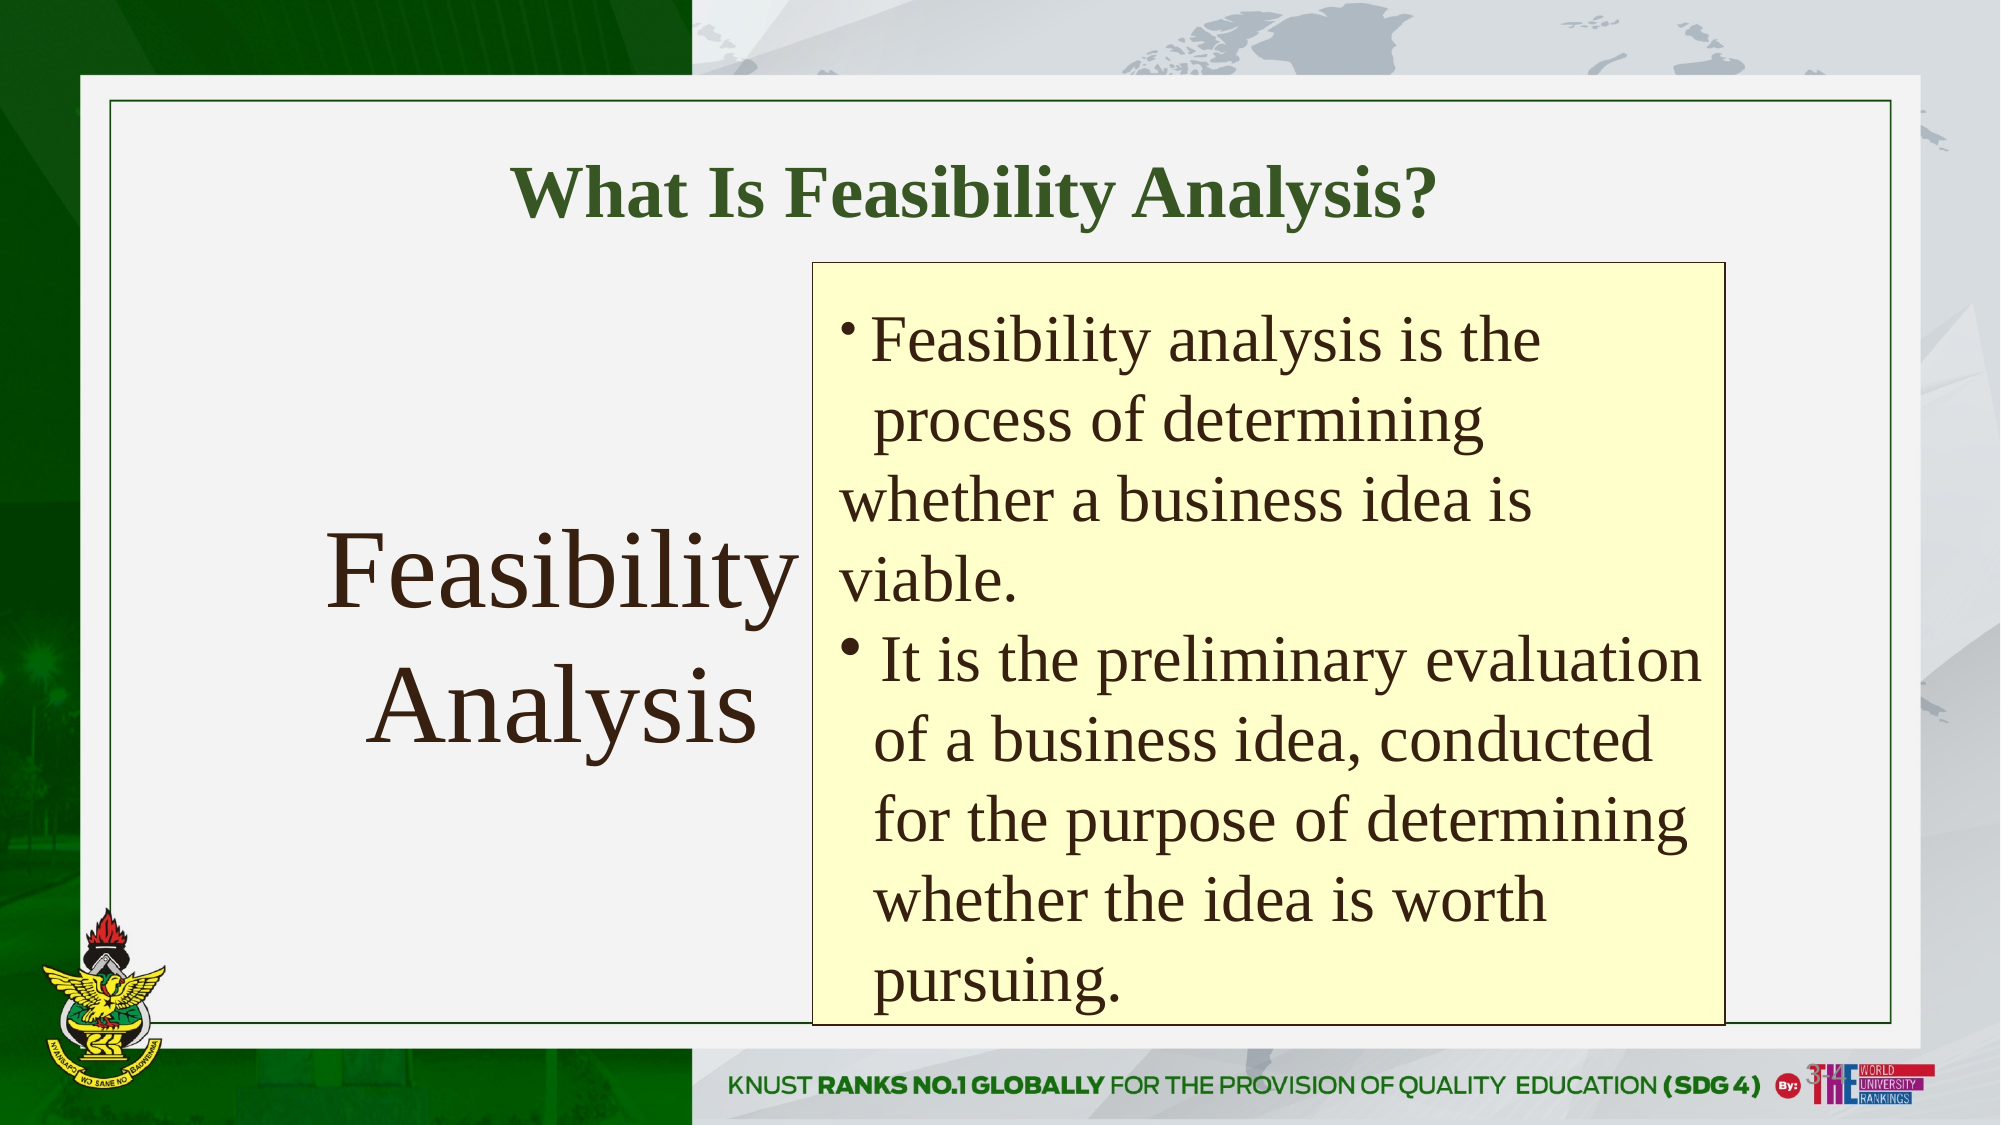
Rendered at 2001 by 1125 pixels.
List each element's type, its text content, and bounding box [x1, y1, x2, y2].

text_box [812, 262, 1725, 1025]
title What Is Feasibility Analysis? [300, 99, 1650, 288]
picture [0, 0, 2001, 1125]
text_box Feasibility Analysis [299, 487, 812, 773]
slide_number 3-4 [1412, 1042, 1863, 1103]
text_box Feasibility analysis is the process of determining whether a business idea is viable. It is the preliminary evaluation of a business idea, conducted for the purpose of determining whether the idea is worth pursuing. [824, 287, 1725, 1022]
